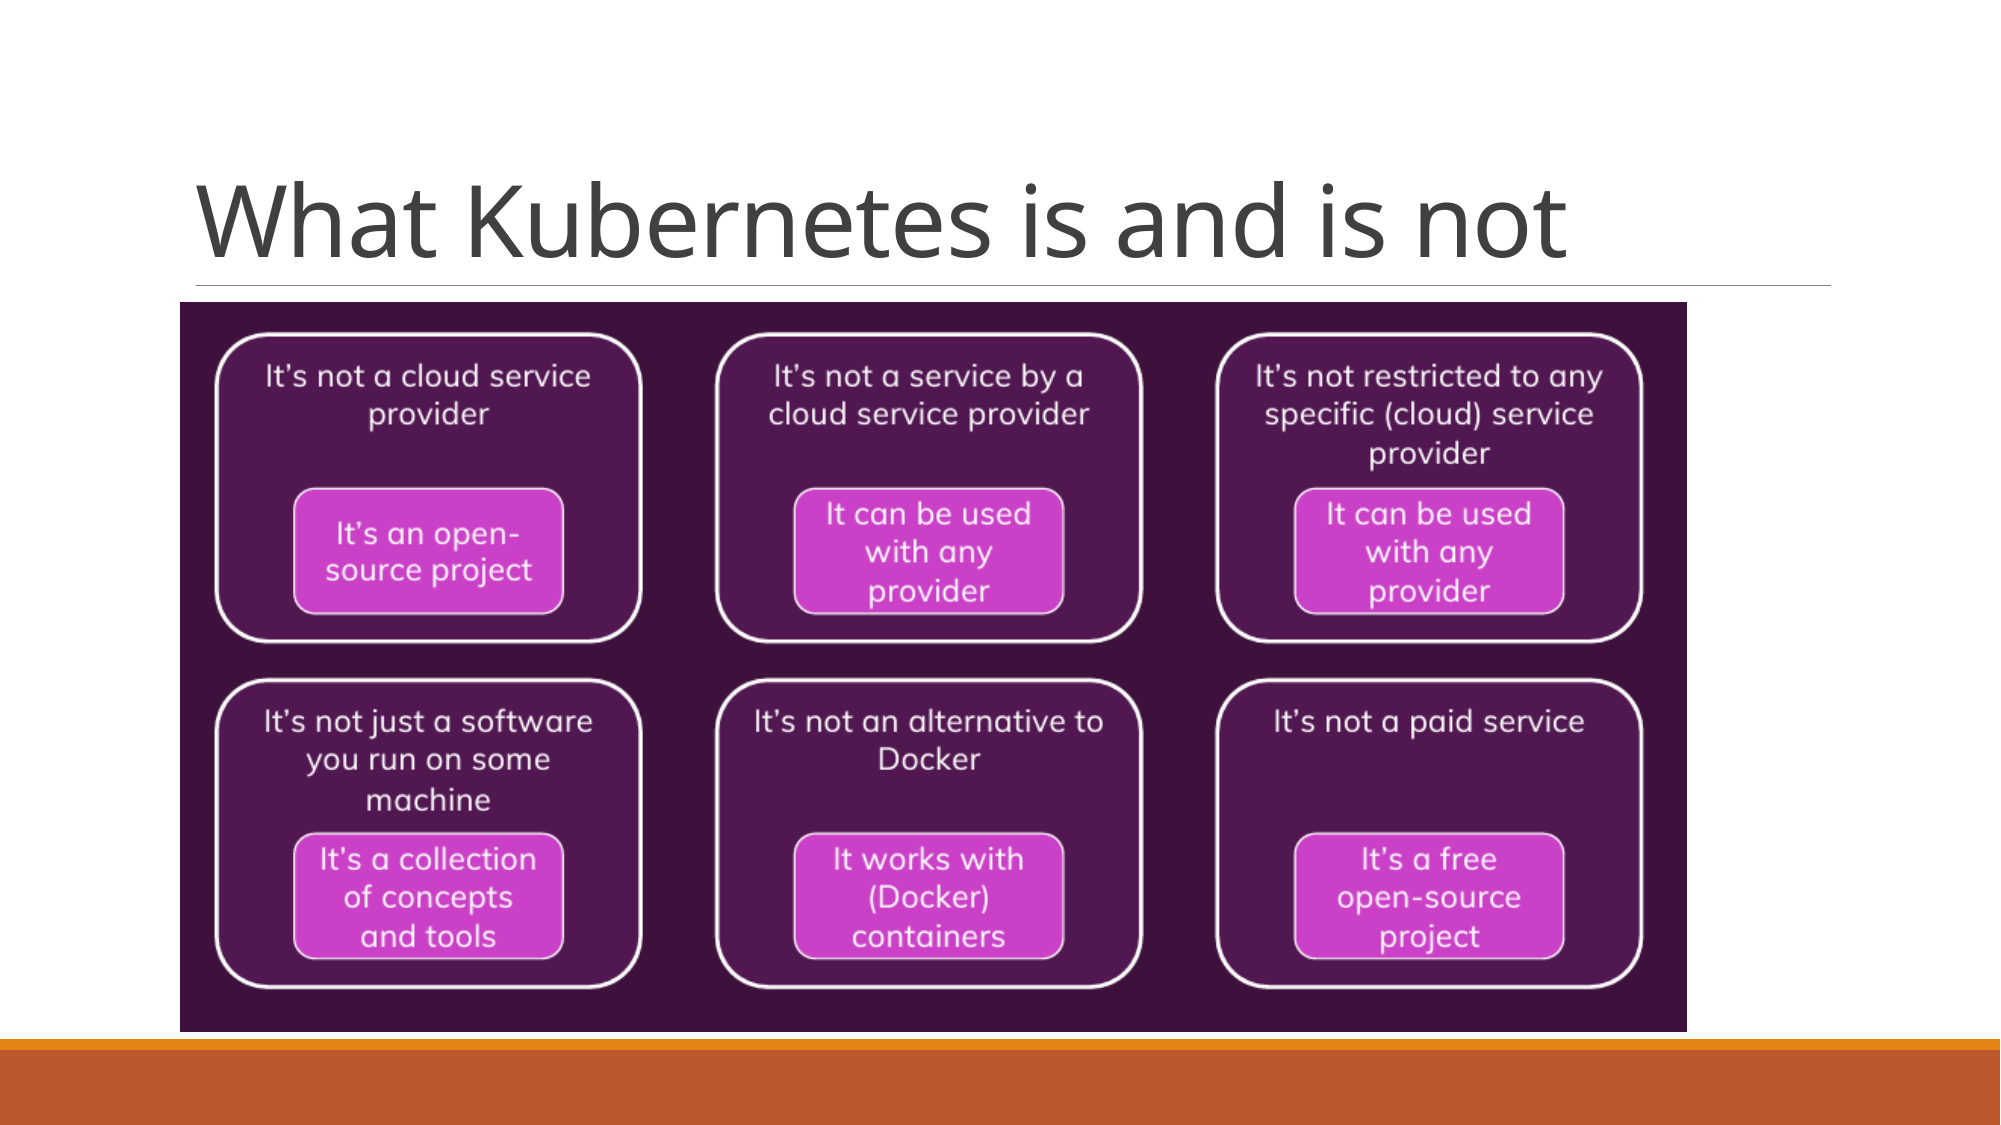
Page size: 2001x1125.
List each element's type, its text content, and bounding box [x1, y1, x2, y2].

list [179, 302, 1688, 1033]
title What Kubernetes is and is not [180, 47, 1830, 285]
